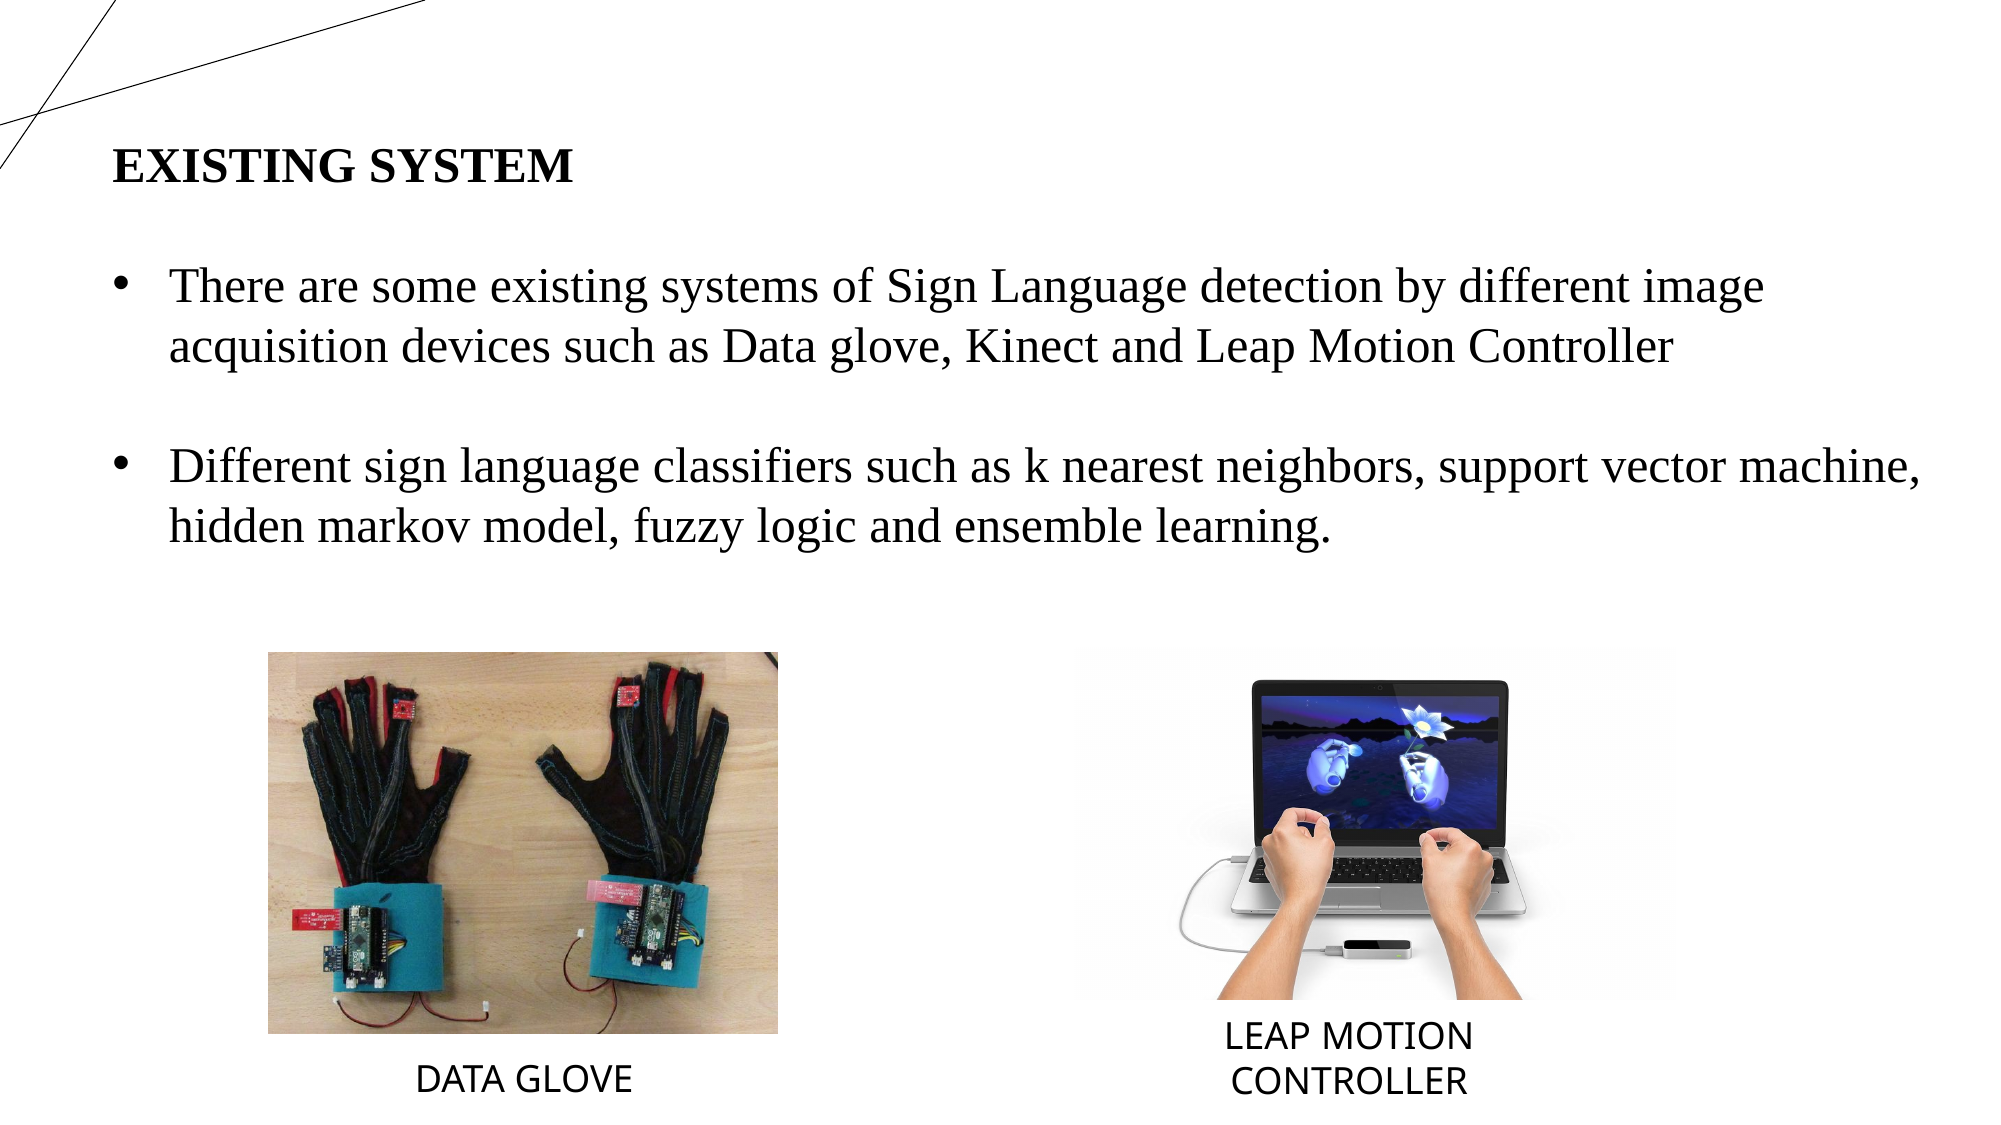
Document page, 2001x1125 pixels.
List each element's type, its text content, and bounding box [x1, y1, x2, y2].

text_box DATA GLOVE [307, 1048, 741, 1108]
text_box EXISTING SYSTEM There are some existing systems of Sign Language detection by different image acquisition devices such as Data glove, Kinect and Leap Motion Controller Different sign language classifiers such as k nearest neighbors, support vector machine, hidden markov model, fuzzy logic and ensemble learning. [97, 125, 1946, 860]
picture [268, 652, 778, 1034]
text_box LEAP MOTION CONTROLLER [1158, 1004, 1540, 1110]
picture [1074, 647, 1676, 1000]
